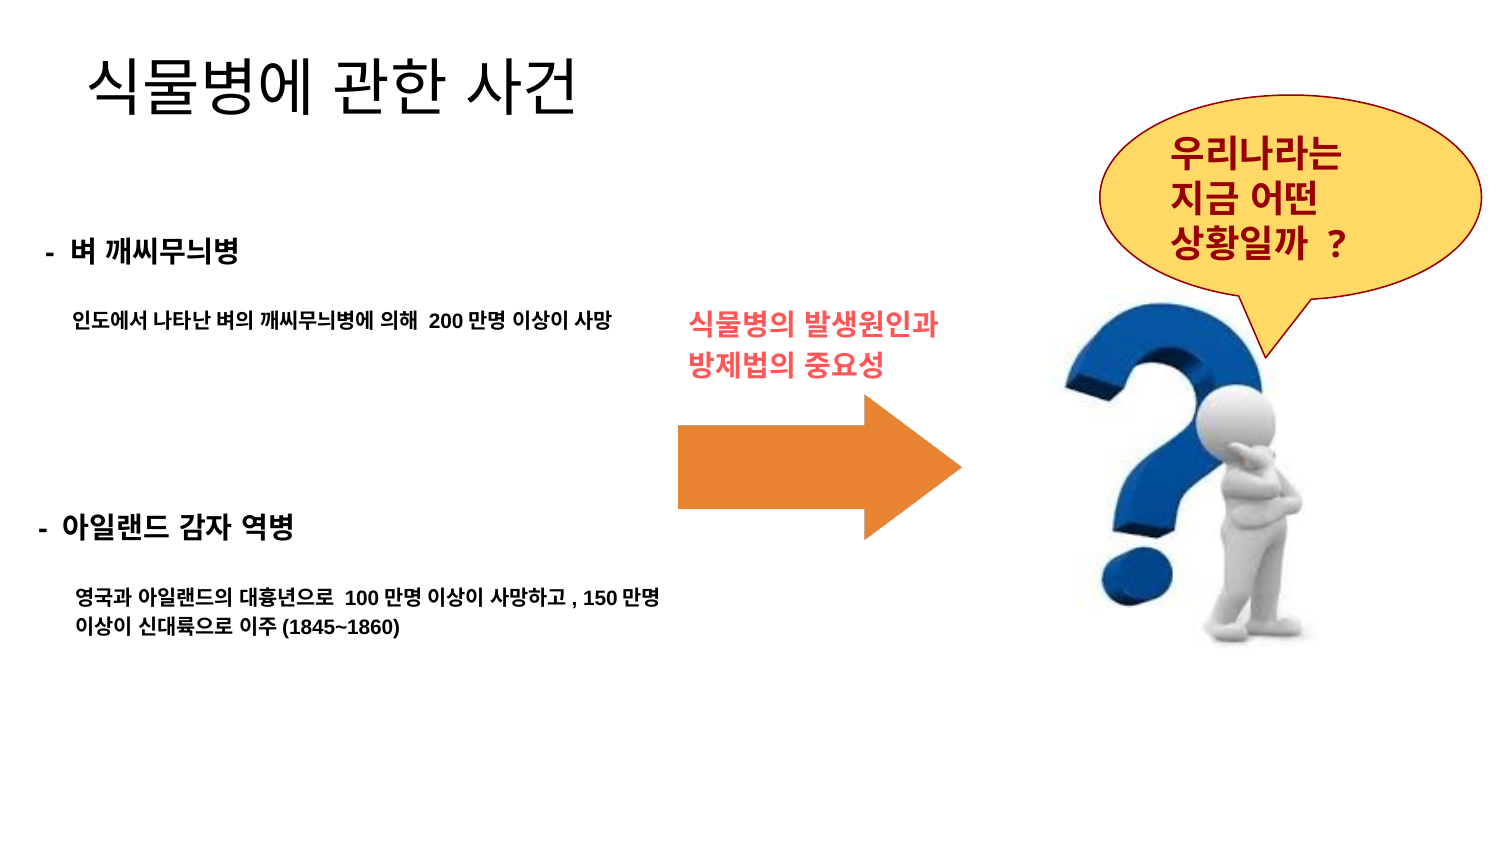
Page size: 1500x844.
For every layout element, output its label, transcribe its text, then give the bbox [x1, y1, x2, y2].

picture [678, 393, 962, 540]
title 식물병에 관한 사건 [83, 46, 585, 189]
picture [994, 288, 1399, 656]
text_box - 아일랜드 감자 역병 영국과 아일랜드의 대흉년으로 100만명 이상이 사망하고, 150만명 이상이 신대륙으로 이주(1845~1860) [35, 507, 684, 639]
text_box - 벼 깨씨무늬병 인도에서 나타난 벼의 깨씨무늬병에 의해 200만명 이상이 사망 [43, 231, 695, 334]
text_box 우리나라는 지금 어떤 상황일까 ? [1099, 95, 1482, 286]
text_box 식물병의 발생원인과 방제법의 중요성 [688, 300, 974, 382]
